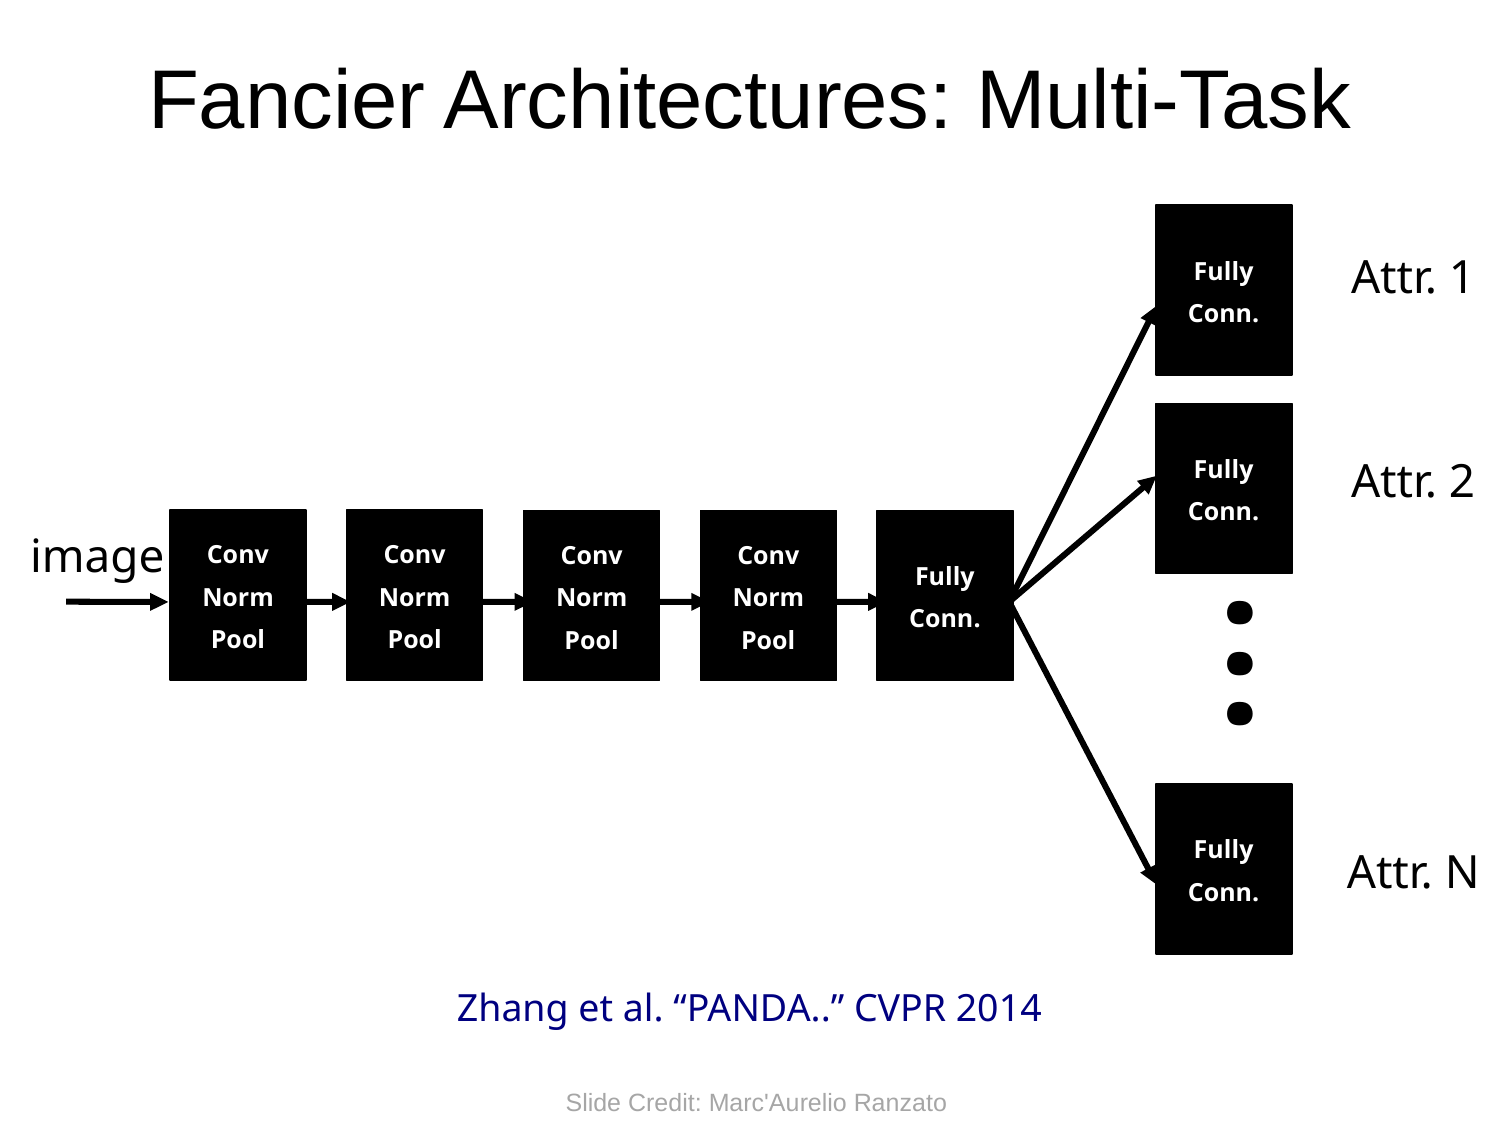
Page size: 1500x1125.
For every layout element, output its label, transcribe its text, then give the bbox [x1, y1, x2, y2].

text_box Zhang et al. “PANDA..” CVPR 2014 [5, 974, 1494, 1031]
text_box [1056, 475, 1157, 561]
text_box image [10, 516, 184, 581]
text_box Conv Norm Pool [700, 510, 837, 681]
text_box [307, 595, 346, 609]
text_box Fully Conn. [1155, 205, 1292, 376]
text_box Fancier Architectures: Multi-Task [0, 37, 1500, 150]
text_box [660, 595, 700, 609]
text_box Conv Norm Pool [170, 510, 307, 681]
text_box Fully Conn. [877, 510, 1014, 681]
text_box Conv Norm Pool [346, 510, 483, 681]
text_box ... [1041, 561, 1266, 766]
text_box Fully Conn. [1155, 403, 1292, 574]
text_box Conv Norm Pool [523, 510, 660, 681]
text_box [1009, 305, 1157, 601]
text_box Attr. 1 [1326, 238, 1500, 303]
text_box Slide Credit: Marc'Aurelio Ranzato [550, 1079, 963, 1124]
text_box Fully Conn. [1155, 783, 1292, 954]
text_box [837, 595, 877, 609]
text_box [1094, 766, 1157, 885]
text_box [483, 595, 523, 609]
text_box Attr. N [1326, 832, 1500, 897]
text_box [66, 595, 169, 609]
text_box Attr. 2 [1326, 441, 1500, 506]
